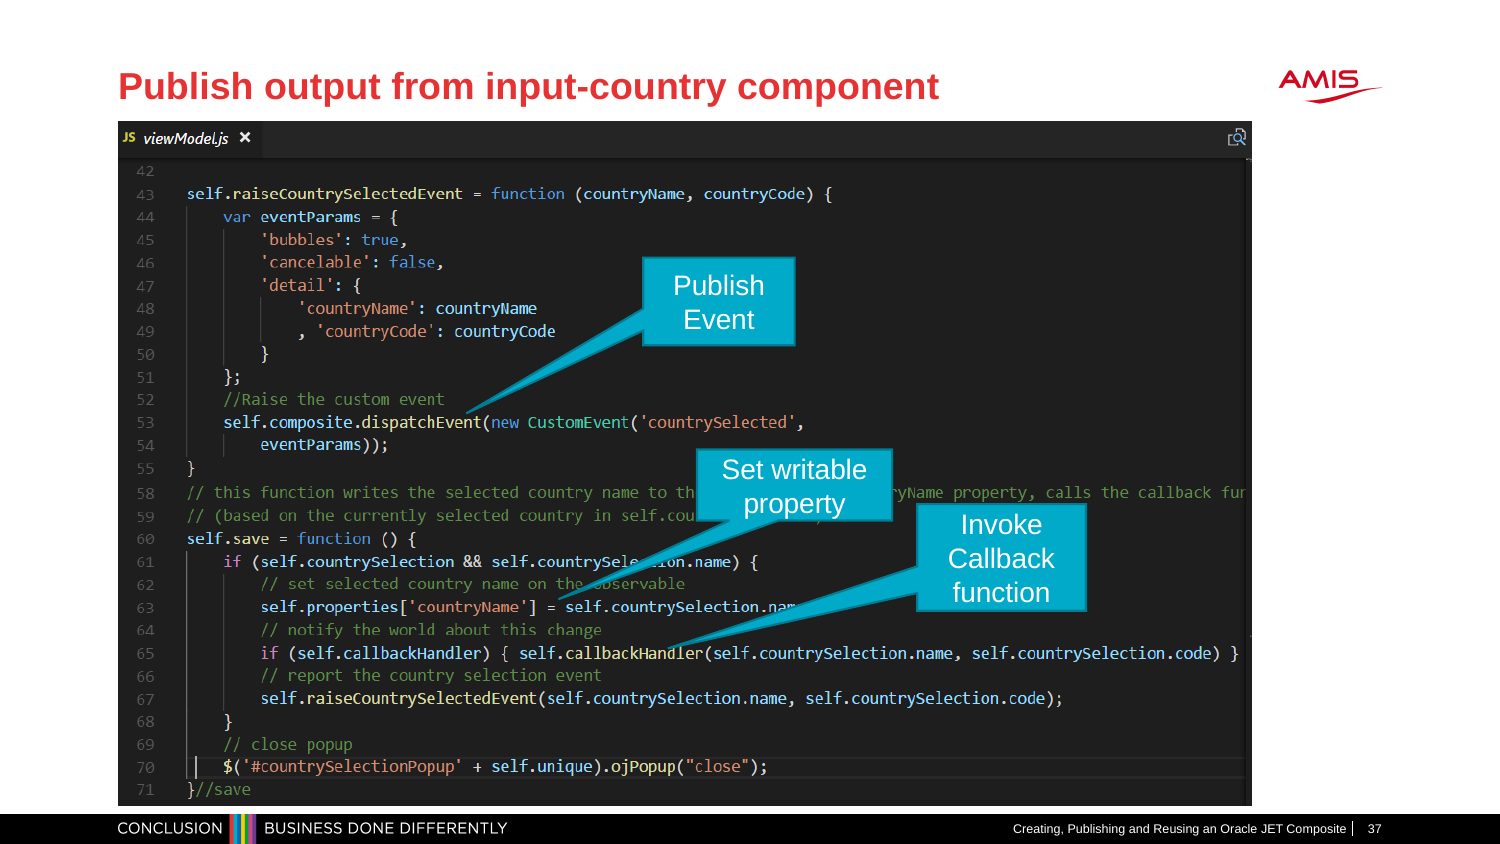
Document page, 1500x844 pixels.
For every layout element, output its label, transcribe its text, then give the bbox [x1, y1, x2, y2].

picture [1205, 58, 1388, 106]
footer Creating, Publishing and Reusing an Oracle JET Composite [814, 820, 1347, 839]
picture [239, 814, 1500, 844]
picture [0, 814, 236, 844]
picture [118, 121, 1252, 806]
slide_number 37 [1358, 820, 1382, 839]
title Publish output from input-country component [118, 47, 1205, 121]
